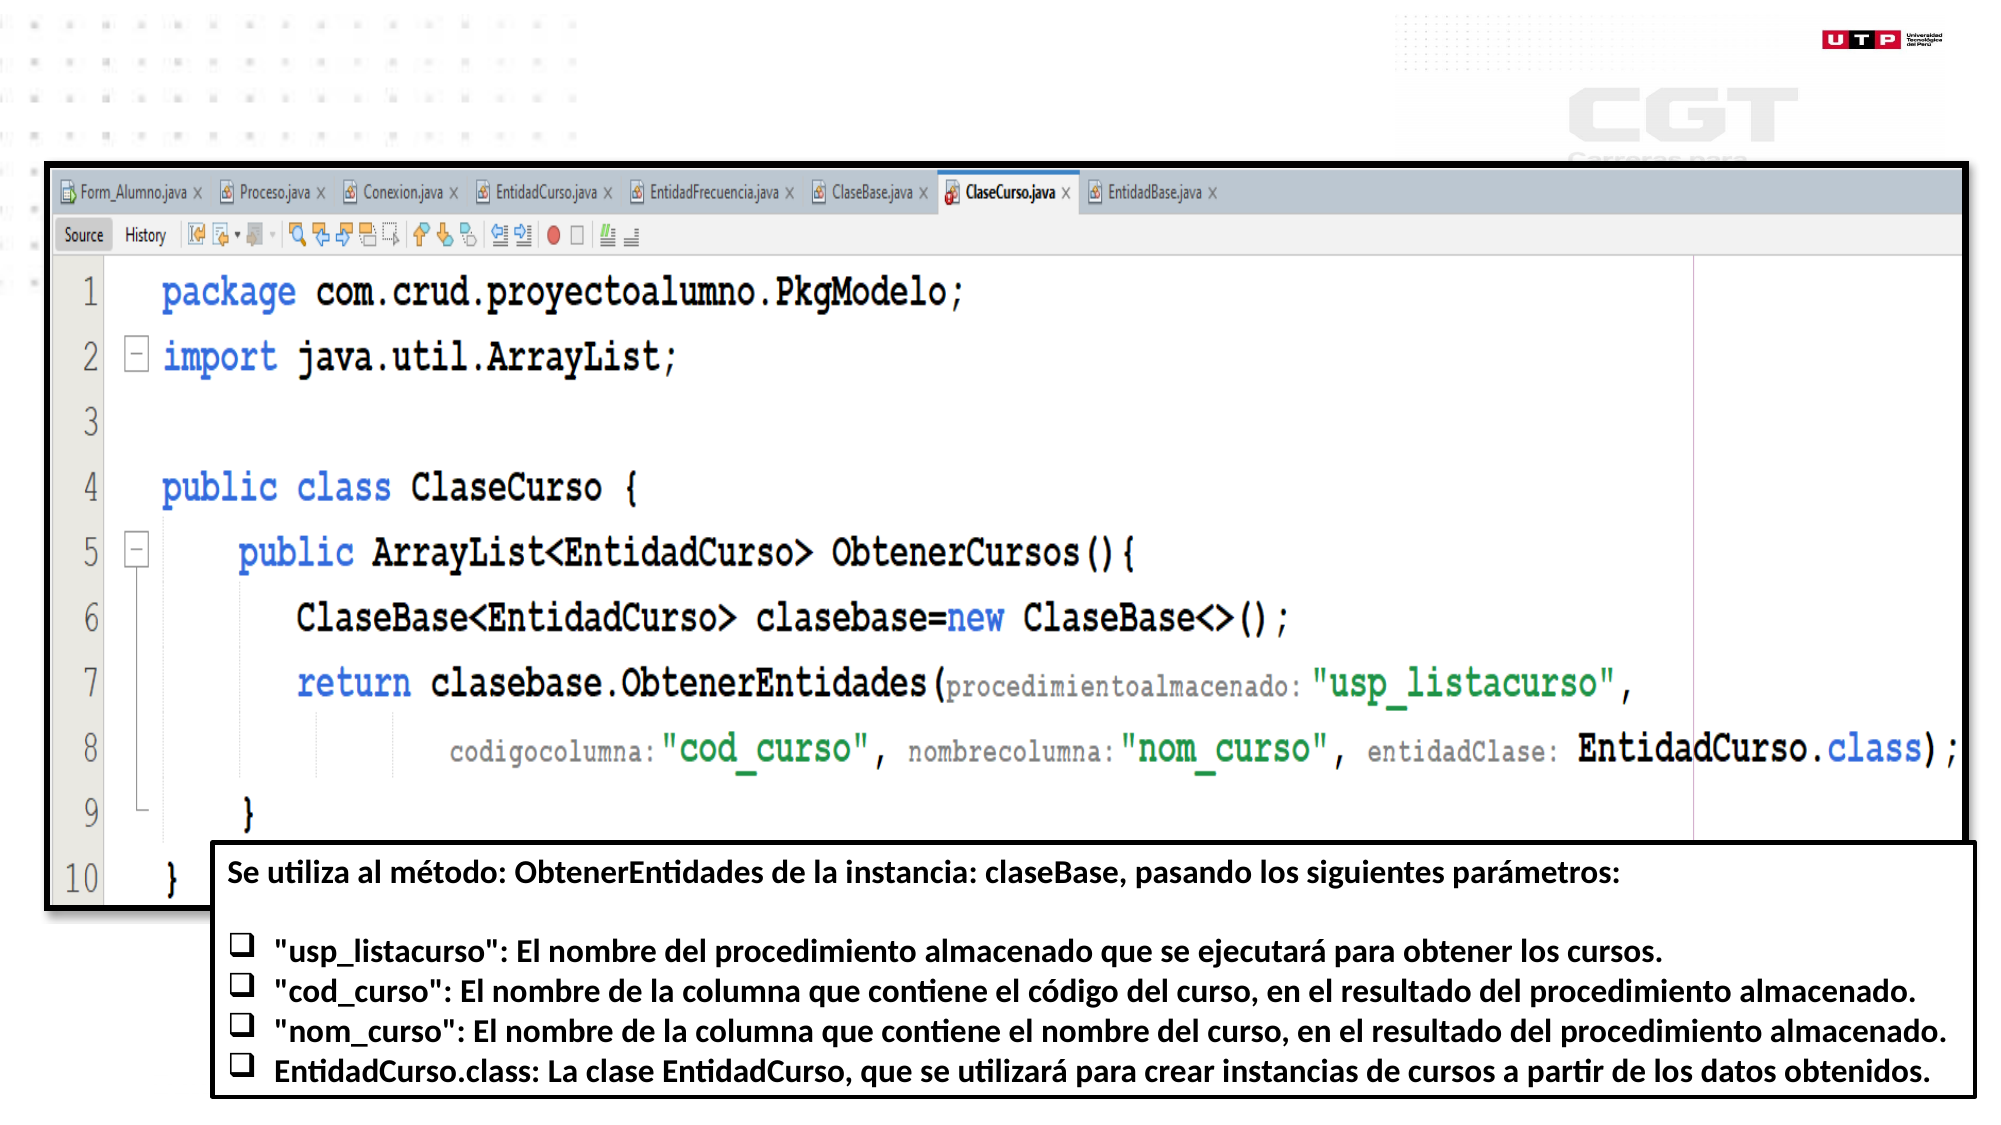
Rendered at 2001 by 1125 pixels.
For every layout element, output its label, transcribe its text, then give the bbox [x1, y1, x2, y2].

picture [49, 167, 1963, 906]
text_box Se utiliza al método: ObtenerEntidades de la instancia: claseBase, pasando los siguientes parámetros: "usp_listacurso": El nombre del procedimiento almacenado que se ejecutará para obtener los cursos. "cod_curso": El nombre de la columna que contiene el código del curso, en el resultado del procedimiento almacenado. "nom_curso": El nombre de la columna que contiene el nombre del curso, en el resultado del procedimiento almacenado. EntidadCurso.class: La clase EntidadCurso, que se utilizará para crear instancias de cursos a partir de los datos obtenidos. [210, 840, 1977, 1099]
picture [0, 14, 588, 625]
picture [1395, 14, 1945, 161]
picture [151, 1067, 471, 1102]
